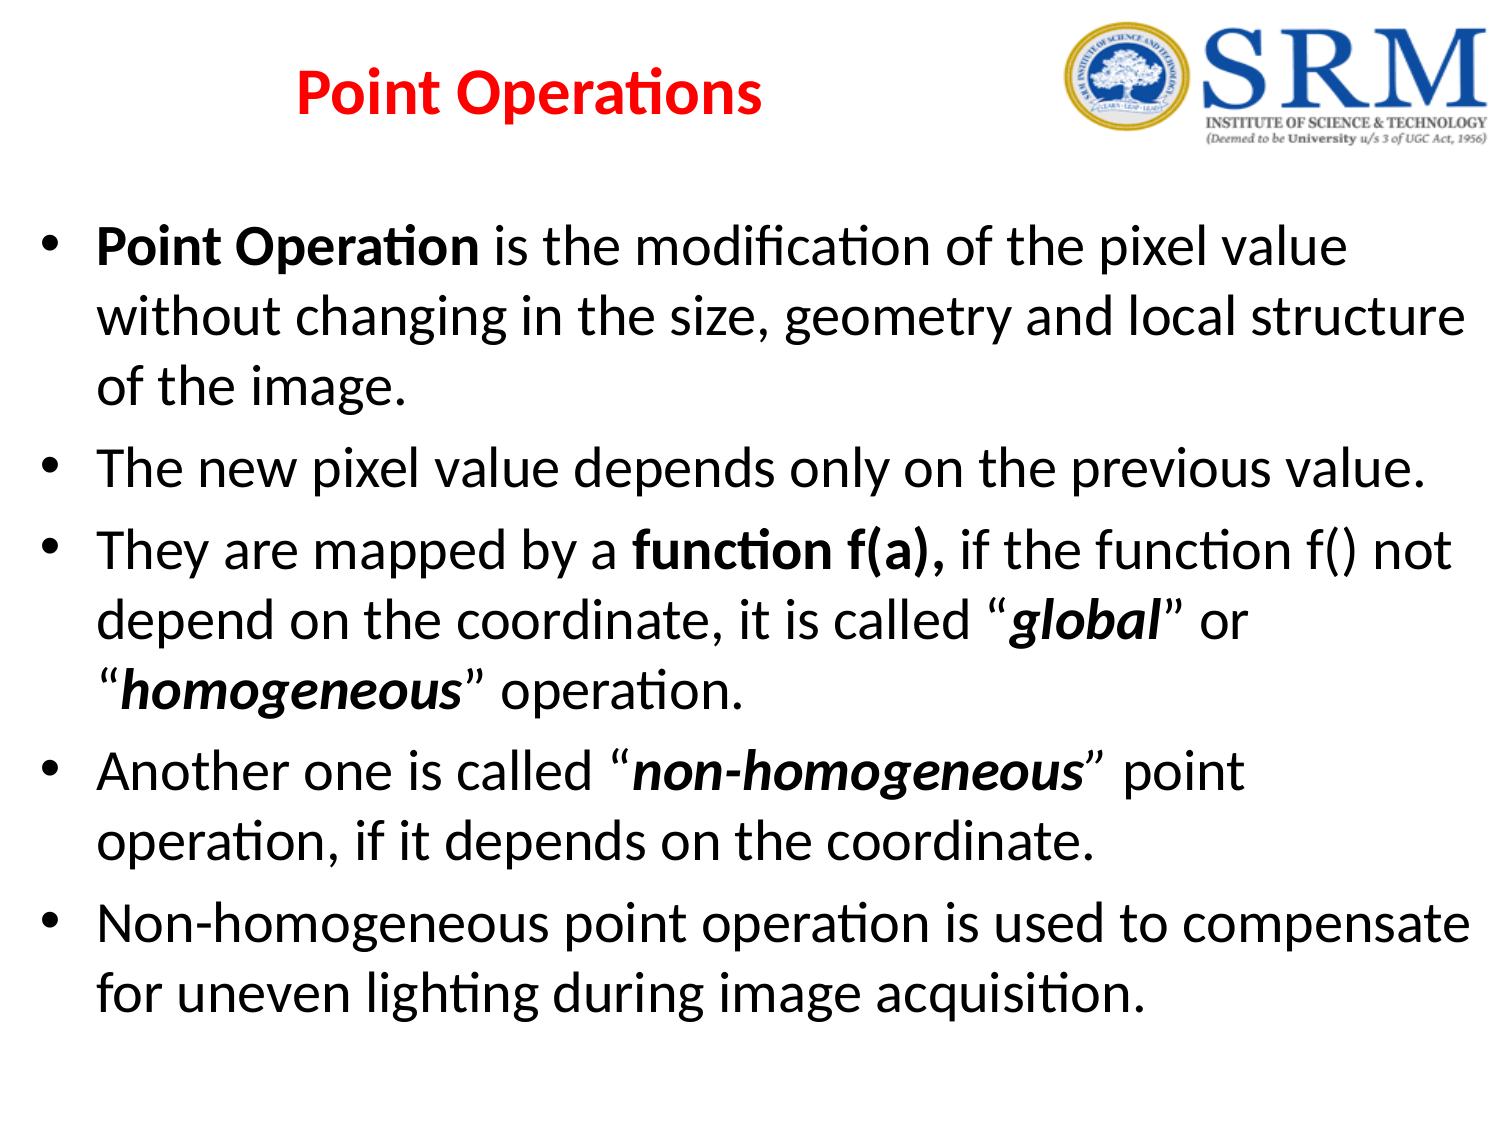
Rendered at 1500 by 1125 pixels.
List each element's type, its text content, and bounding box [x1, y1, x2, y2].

title Point Operations [0, 0, 1060, 175]
picture [1059, 0, 1500, 162]
list Point Operation is the modification of the pixel value without changing in the size, geometry and local structure of the image. The new pixel value depends only on the previous value. They are mapped by a function f(a), if the function f() not depend on the coordinate, it is called “global” or “homogeneous” operation. Another one is called “non-homogeneous” point operation, if it depends on the coordinate. Non-homogeneous point operation is used to compensate for uneven lighting during image acquisition. [24, 200, 1500, 1075]
